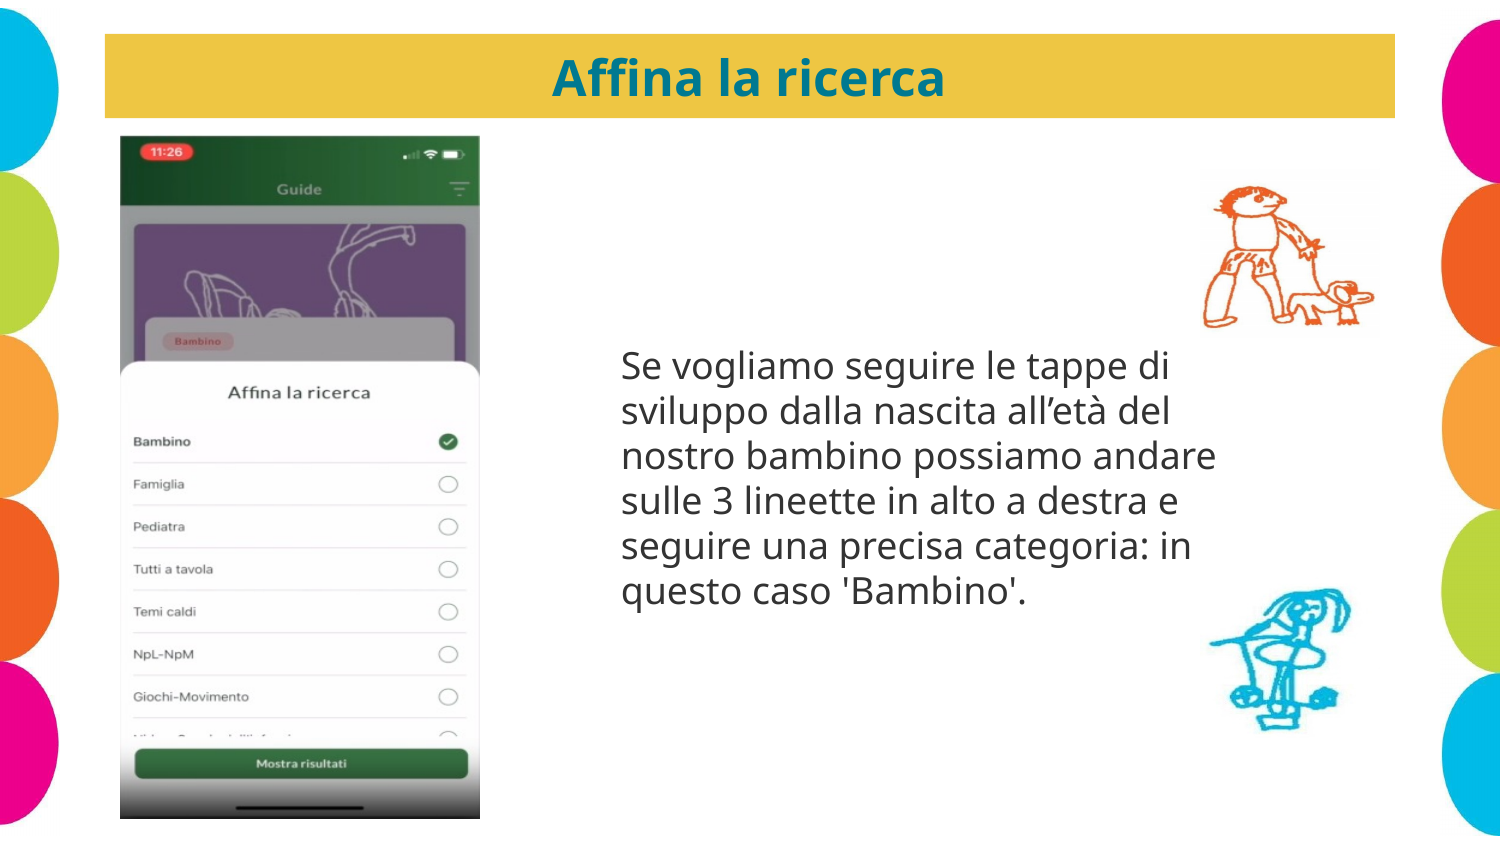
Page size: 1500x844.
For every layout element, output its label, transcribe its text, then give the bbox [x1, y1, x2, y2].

picture [1439, 8, 1500, 836]
picture [119, 134, 480, 819]
text_box Se vogliamo seguire le tappe di sviluppo dalla nascita all’età del nostro bambino possiamo andare sulle 3 lineette in alto a destra e seguire una precisa categoria: in questo caso 'Bambino'. [599, 135, 1275, 819]
text_box Affina la ricerca [119, 42, 1380, 110]
picture [0, 8, 60, 836]
picture [1199, 573, 1380, 743]
picture [1199, 168, 1380, 338]
text_box [104, 33, 1395, 119]
